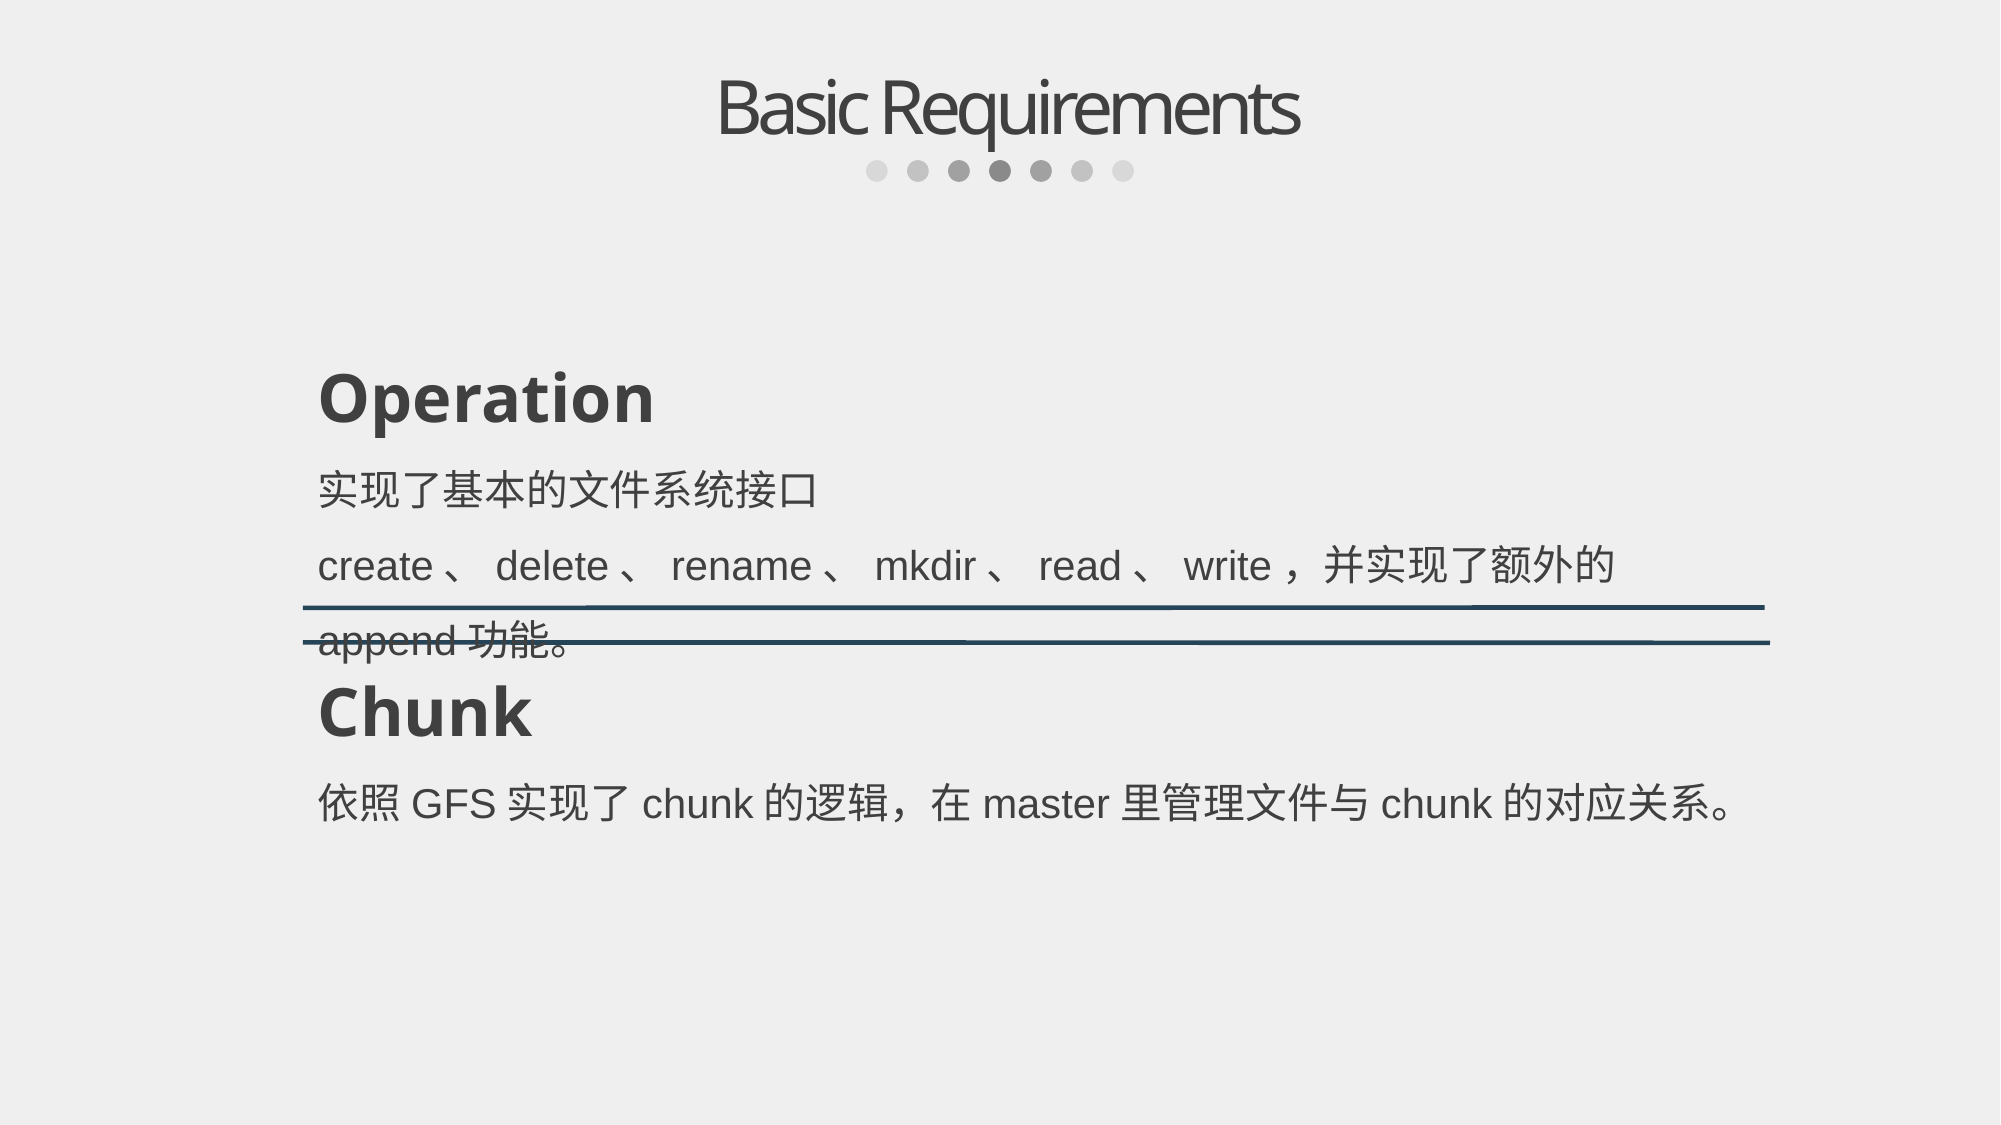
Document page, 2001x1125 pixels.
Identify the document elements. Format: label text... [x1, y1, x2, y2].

text_box 依照GFS实现了chunk的逻辑，在master里管理文件与chunk的对应关系。 [302, 744, 1765, 835]
text_box Chunk [302, 677, 761, 744]
text_box 实现了基本的文件系统接口create、delete、rename、mkdir、read、write，并实现了额外的append功能。 [302, 608, 1765, 642]
text_box Basic Requirements [573, 52, 1427, 157]
text_box 实现了基本的文件系统接口create、delete、rename、mkdir、read、write，并实现了额外的append功能。 [302, 431, 1765, 607]
text_box Operation [302, 363, 761, 431]
text_box 实现了基本的文件系统接口create、delete、rename、mkdir、read、write，并实现了额外的append功能。 [302, 643, 1765, 671]
